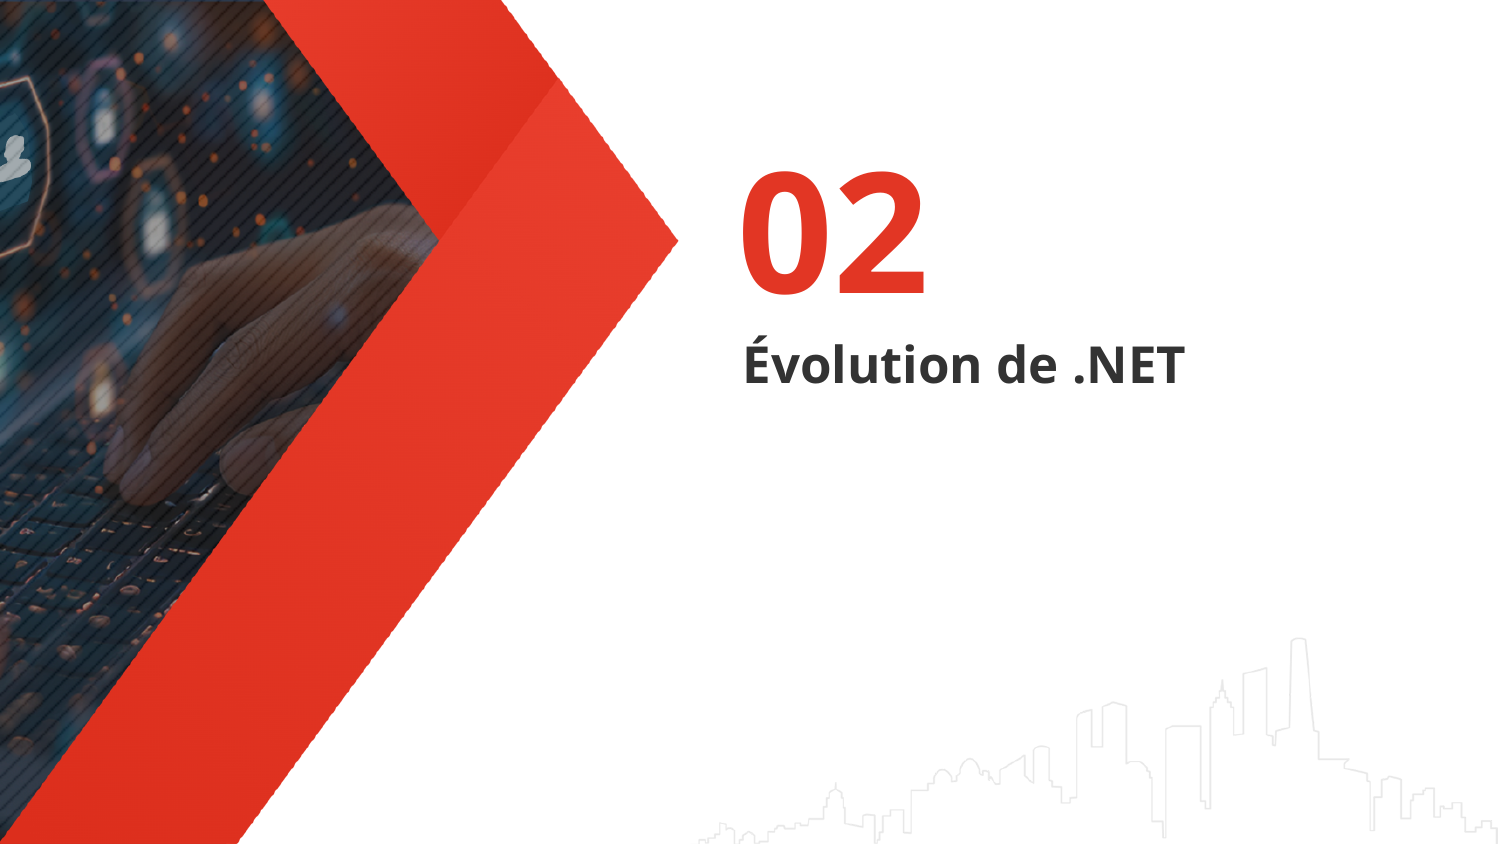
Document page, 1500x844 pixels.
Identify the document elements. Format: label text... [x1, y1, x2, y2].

text_box 02 [660, 85, 1007, 343]
text_box Évolution de .NET [727, 316, 1451, 409]
picture [0, 0, 1500, 844]
